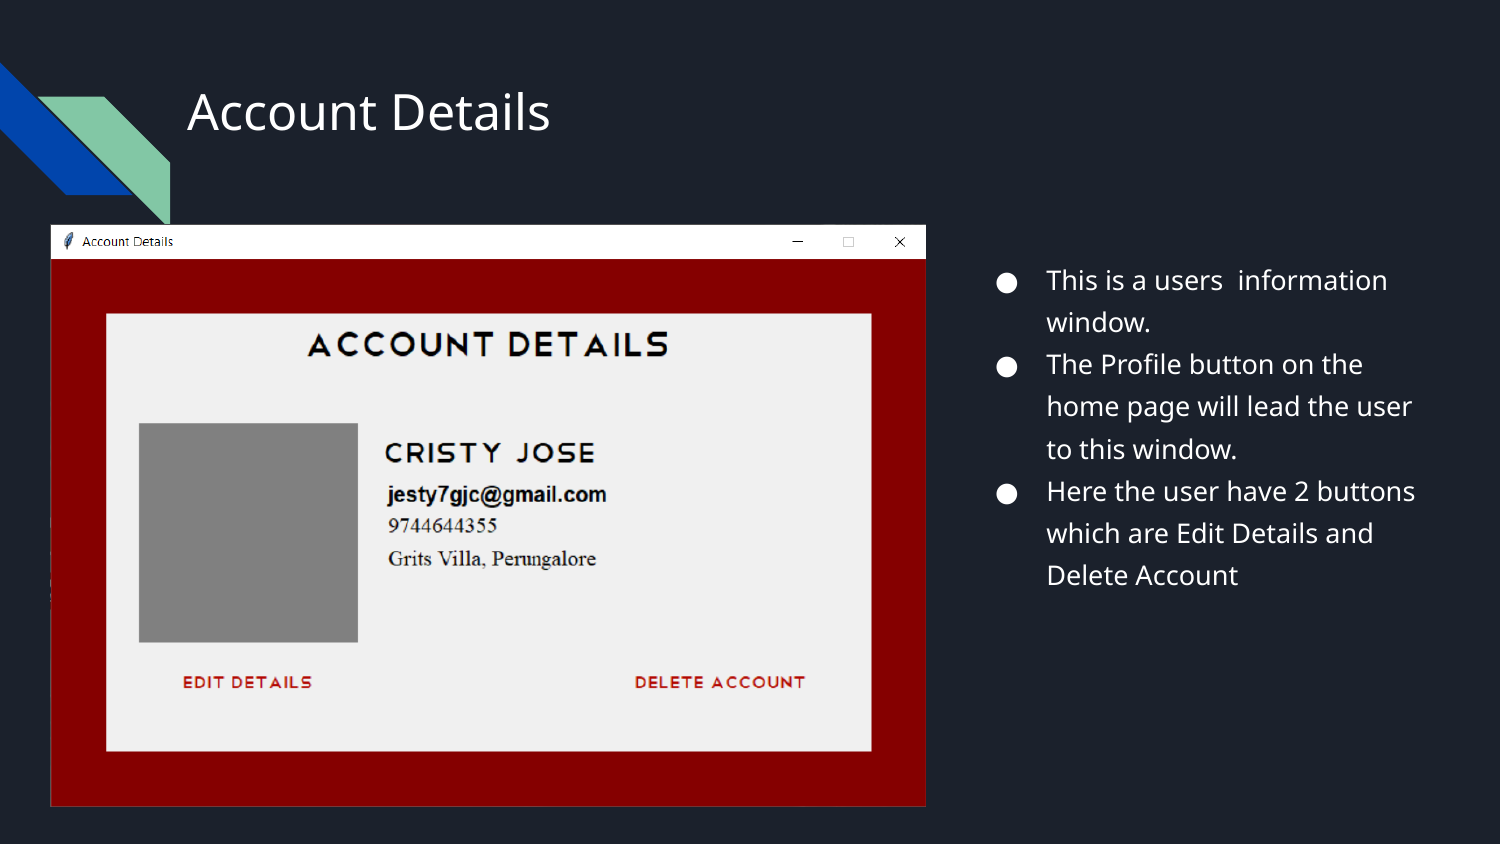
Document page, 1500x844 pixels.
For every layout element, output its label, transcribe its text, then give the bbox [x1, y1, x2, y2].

list This is a users information window. The Profile button on the home page will lead the user to this window. Here the user have 2 buttons which are Edit Details and Delete Account [956, 240, 1453, 778]
picture [49, 224, 926, 807]
title Account Details [172, 62, 1328, 213]
